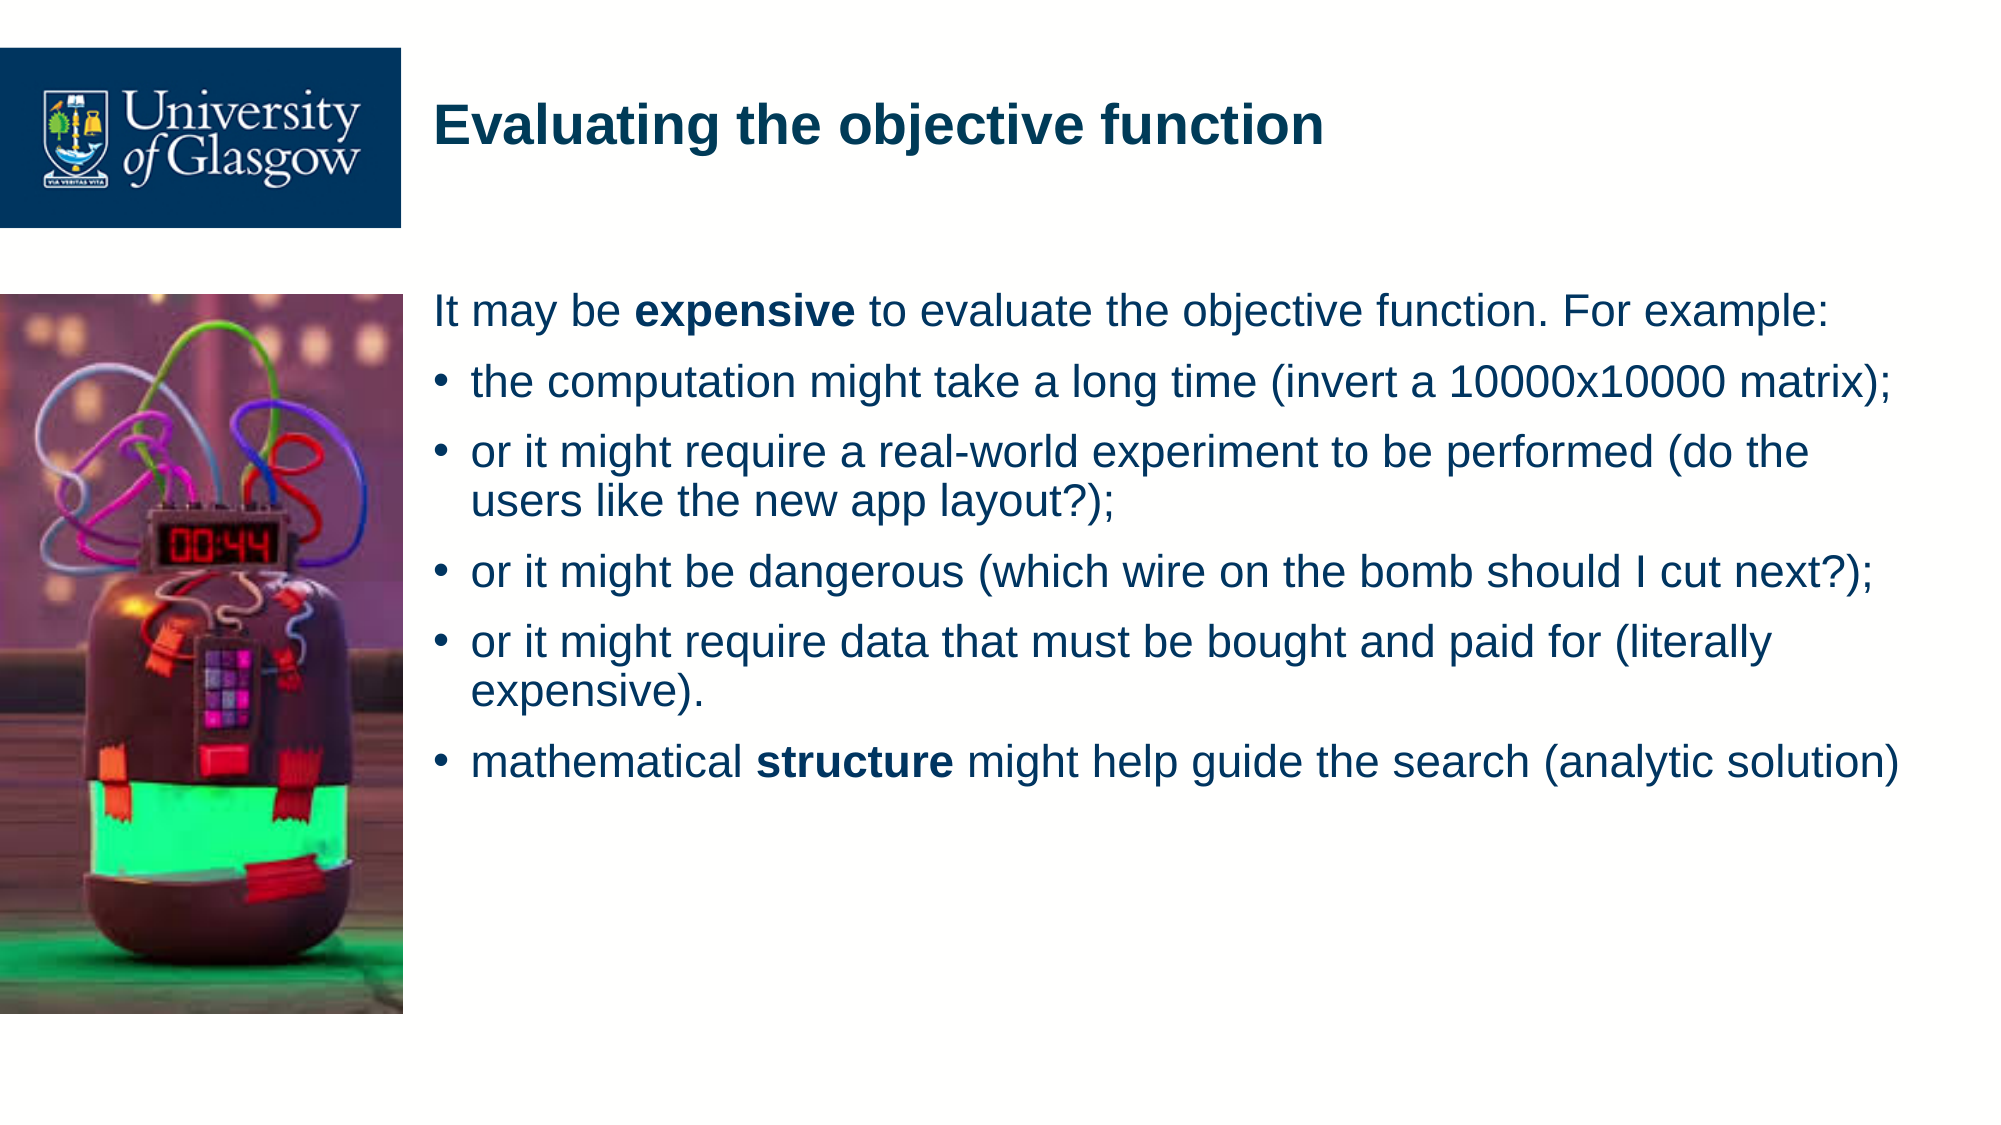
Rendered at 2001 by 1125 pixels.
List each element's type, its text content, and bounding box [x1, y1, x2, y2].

title Evaluating the objective function [418, 87, 1930, 234]
list It may be expensive to evaluate the objective function. For example: the computation might take a long time (invert a 10000x10000 matrix); or it might require a real-world experiment to be performed (do the users like the new app layout?); or it might be dangerous (which wire on the bomb should I cut next?); or it might require data that must be bought and paid for (literally expensive). mathematical structure might help guide the search (analytic solution) [418, 279, 1930, 1023]
picture [0, 0, 2000, 1125]
